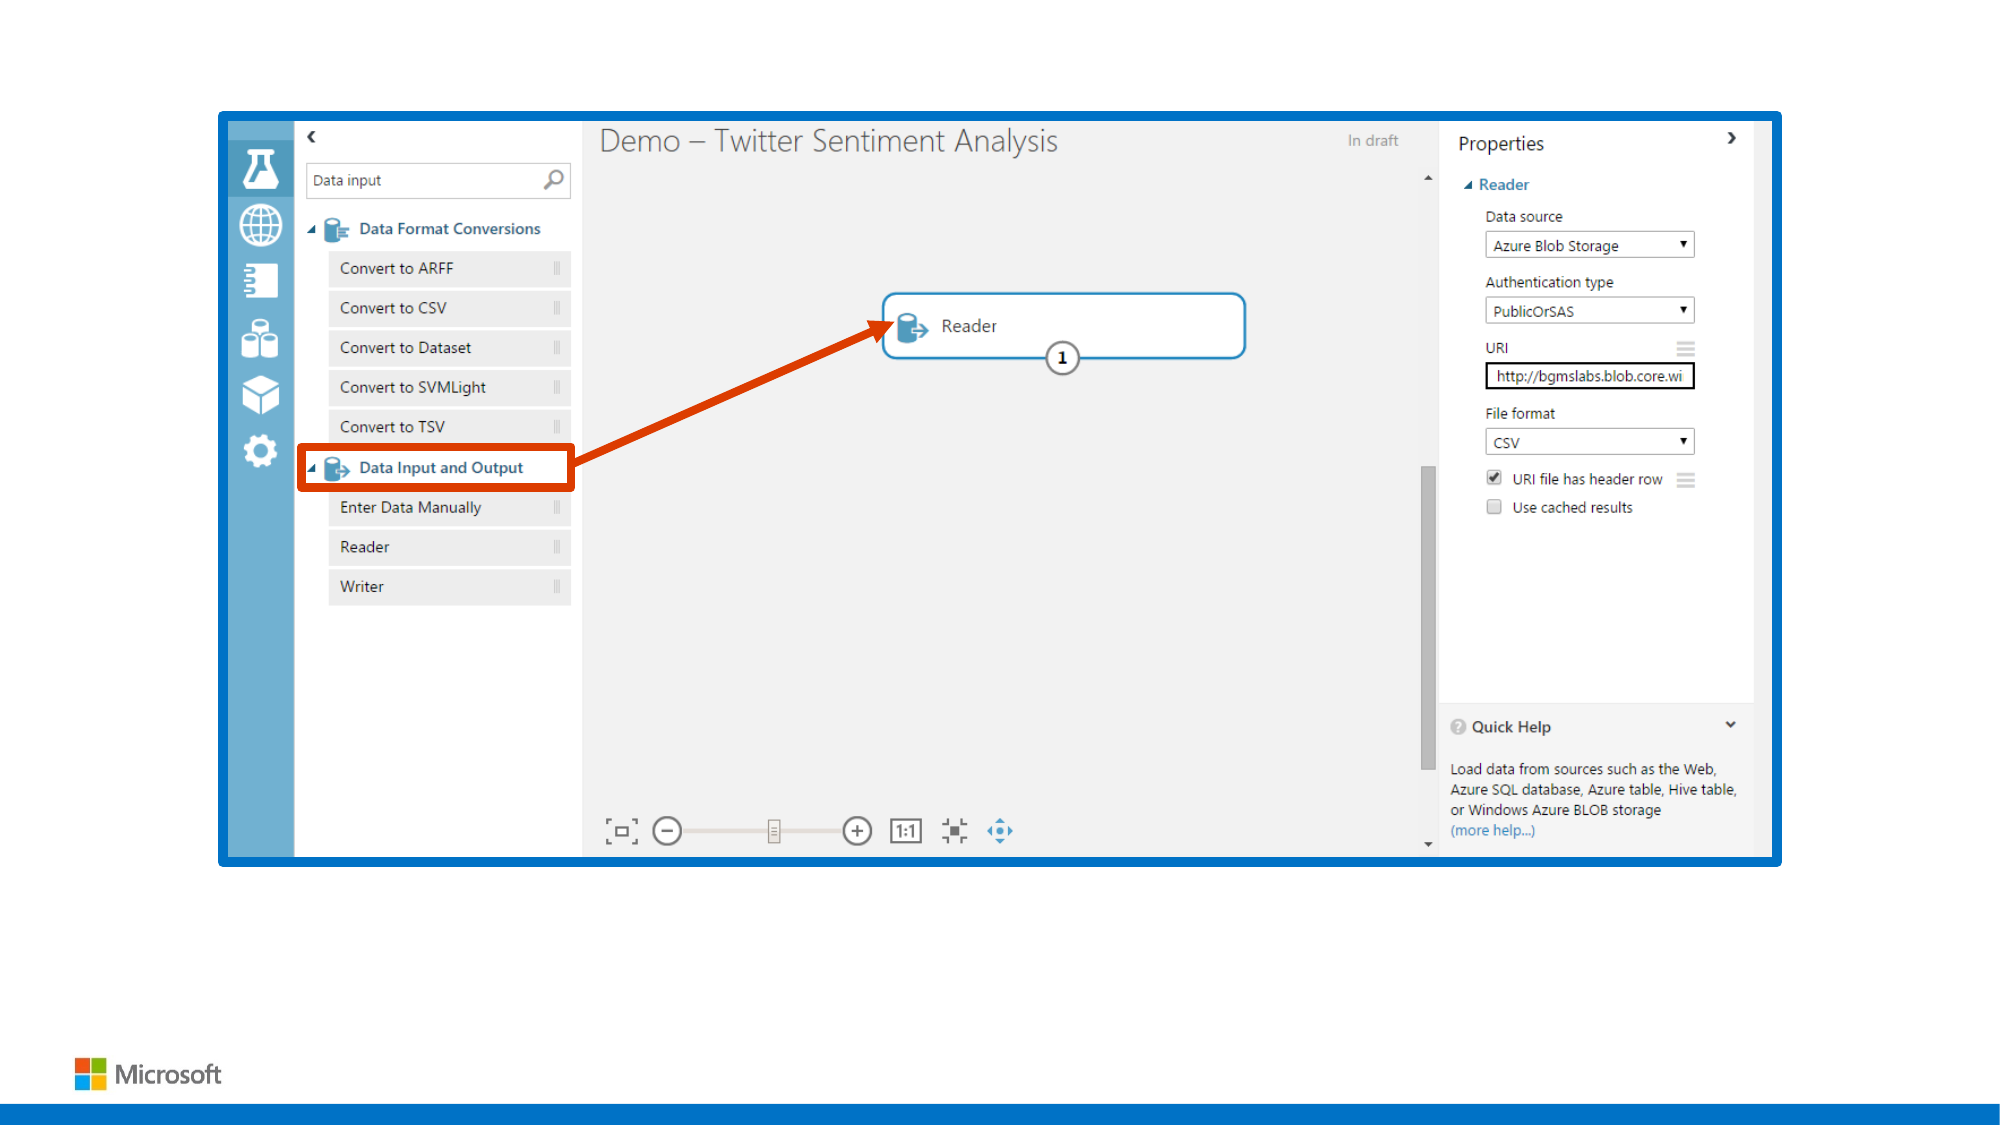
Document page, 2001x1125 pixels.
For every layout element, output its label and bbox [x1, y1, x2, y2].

text_box [570, 321, 895, 465]
picture [72, 1055, 226, 1095]
picture [227, 121, 1773, 857]
